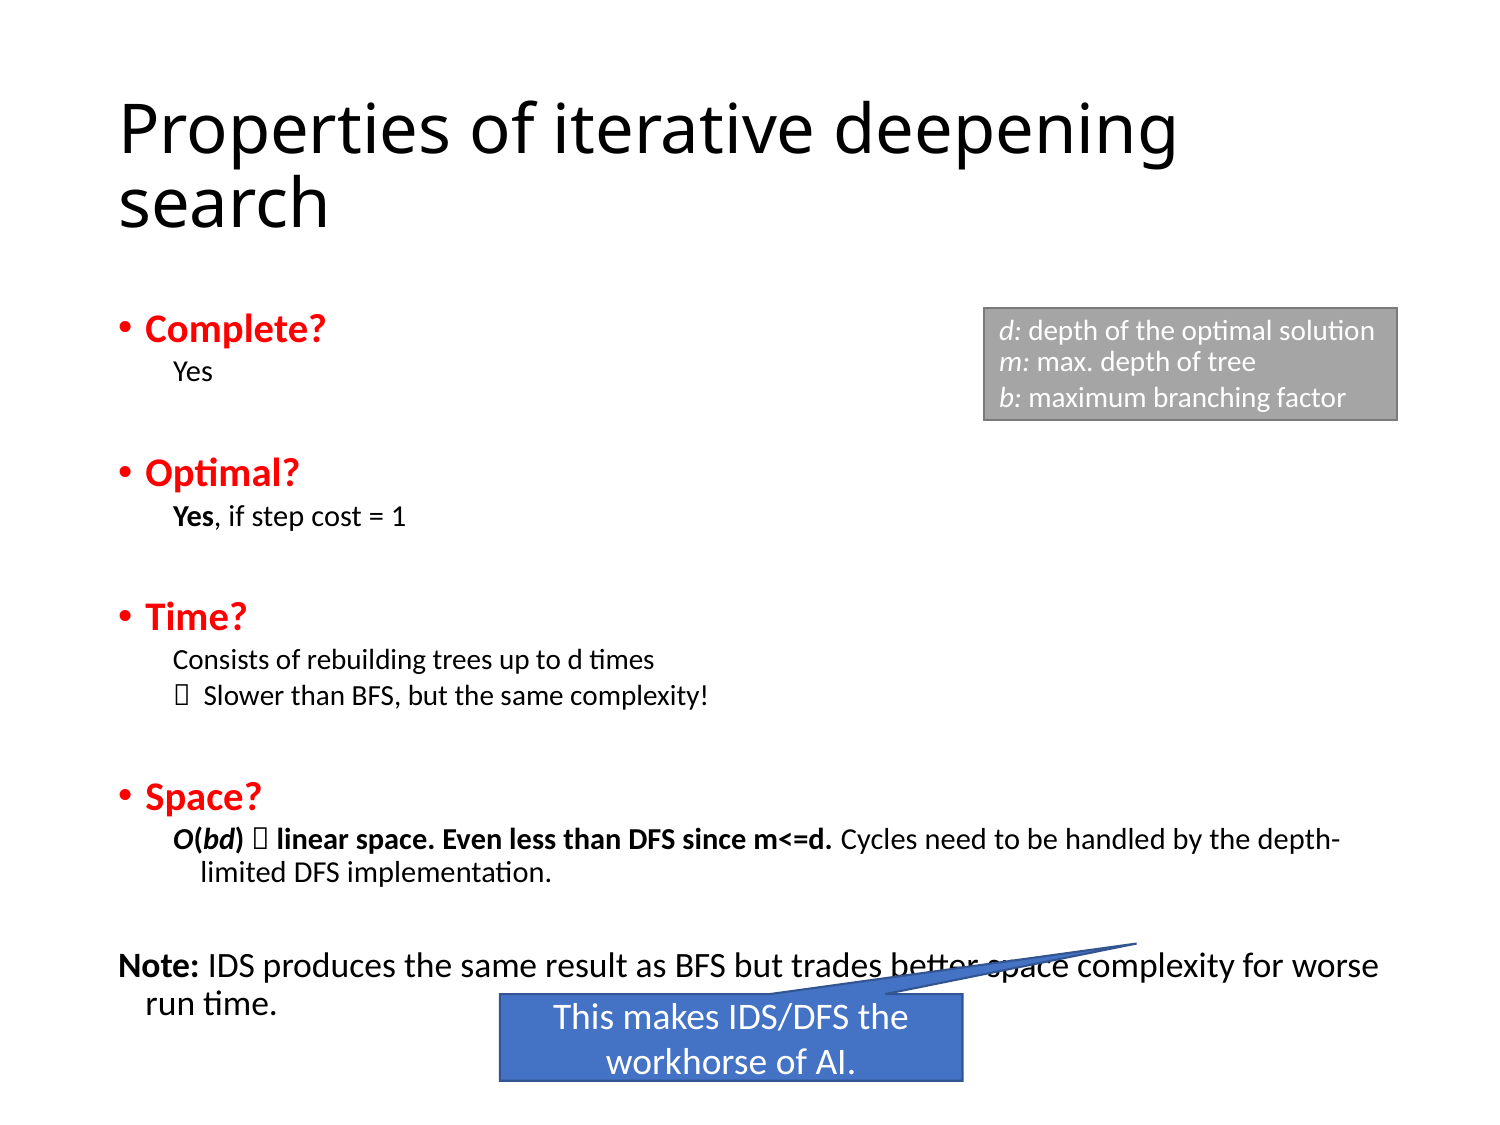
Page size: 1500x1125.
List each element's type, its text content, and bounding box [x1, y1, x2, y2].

text_box d: depth of the optimal solution m: max. depth of tree b: maximum branching factor [983, 307, 1398, 421]
text_box This makes IDS/DFS the workhorse of AI. [498, 942, 1137, 1082]
title Properties of iterative deepening search [103, 59, 1397, 278]
